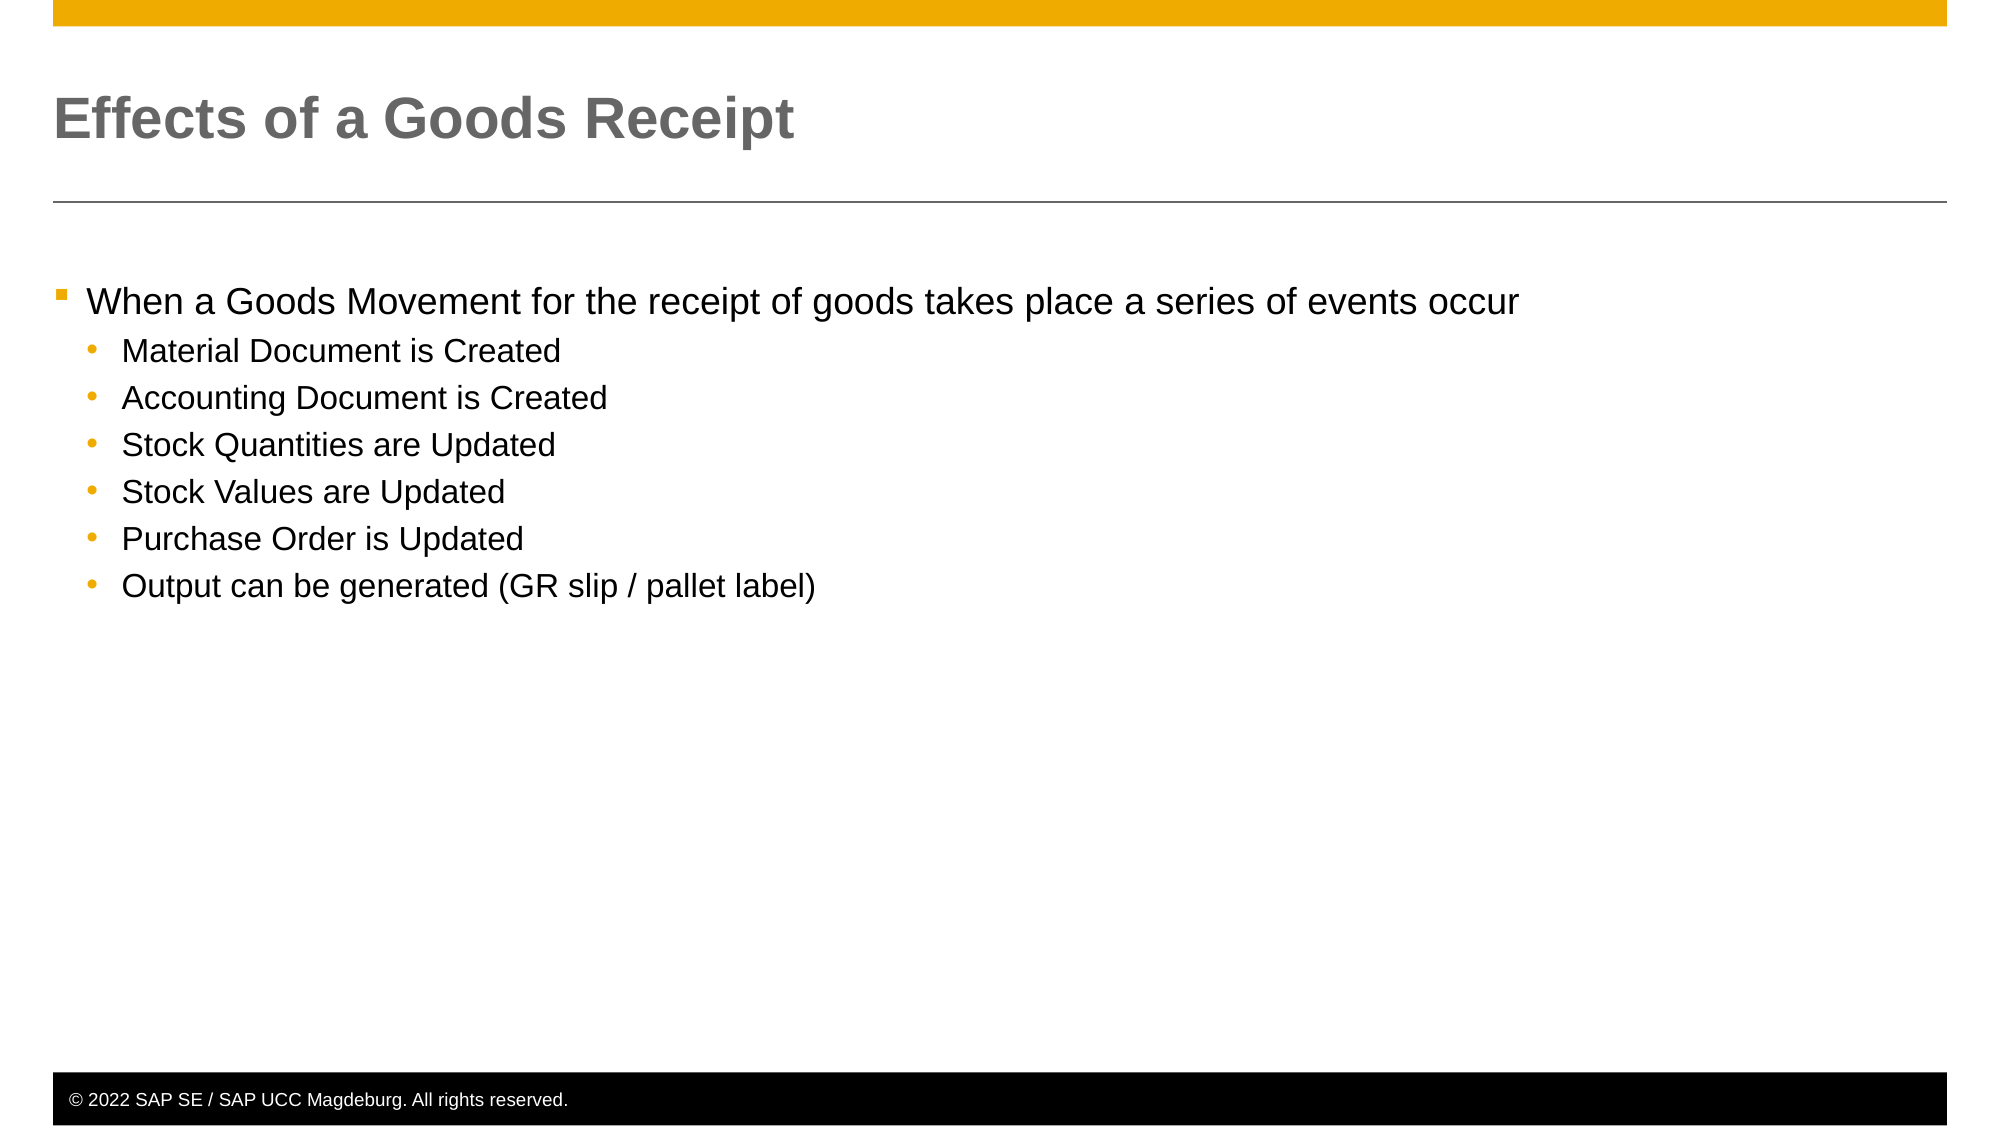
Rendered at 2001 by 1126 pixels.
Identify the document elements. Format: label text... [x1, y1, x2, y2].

title Effects of a Goods Receipt [53, 53, 1947, 178]
list When a Goods Movement for the receipt of goods takes place a series of events occur Material Document is Created Accounting Document is Created Stock Quantities are Updated Stock Values are Updated Purchase Order is Updated Output can be generated (GR slip / pallet label) [53, 277, 1947, 998]
